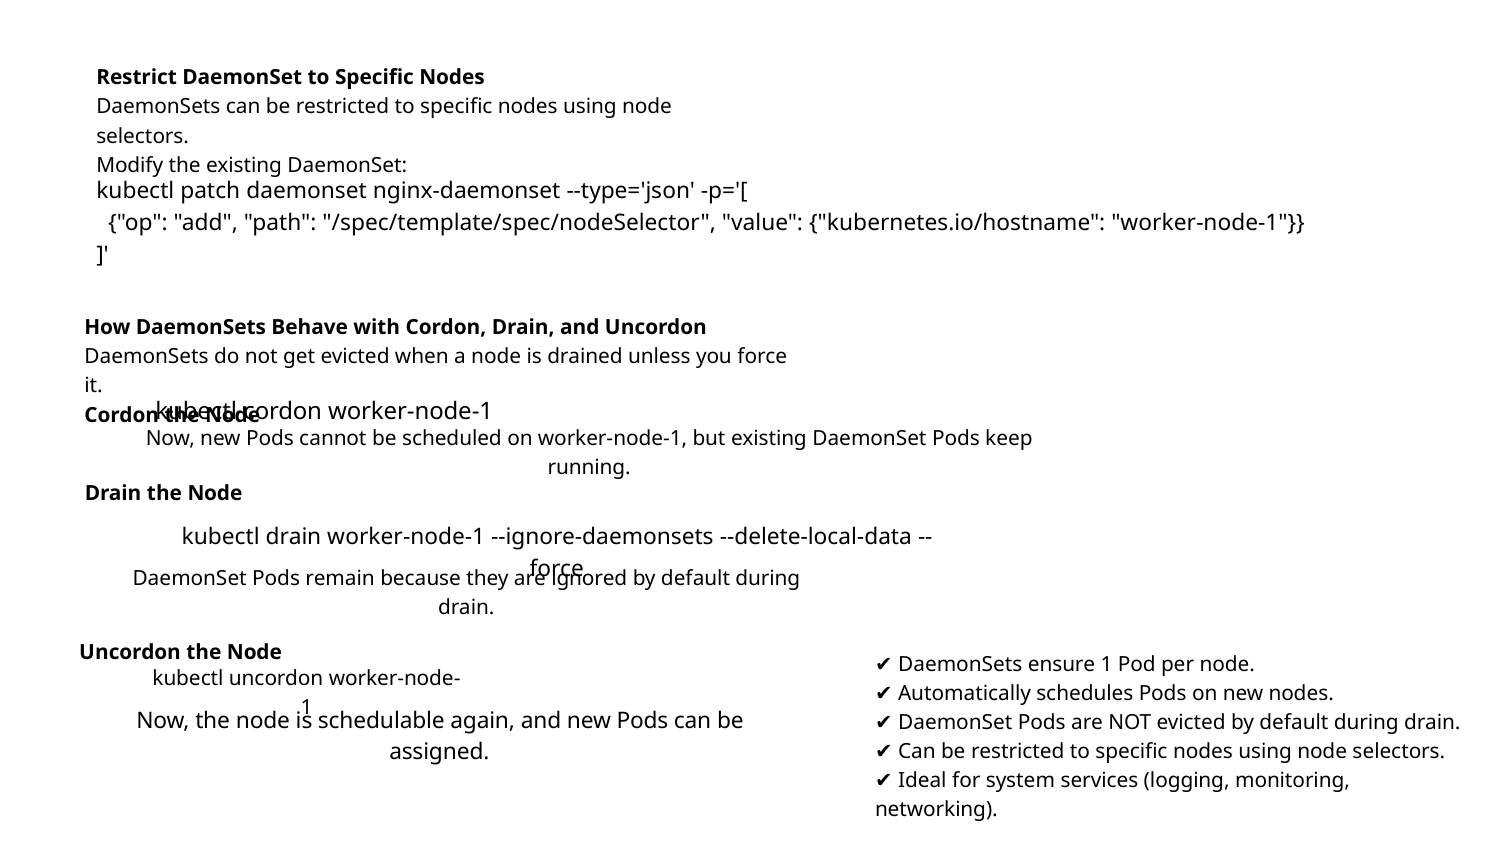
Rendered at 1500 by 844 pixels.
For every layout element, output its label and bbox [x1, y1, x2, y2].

text_box [84, 309, 1075, 505]
text_box [875, 646, 1467, 822]
text_box [96, 59, 1313, 268]
text_box [78, 634, 795, 765]
text_box [103, 517, 958, 619]
